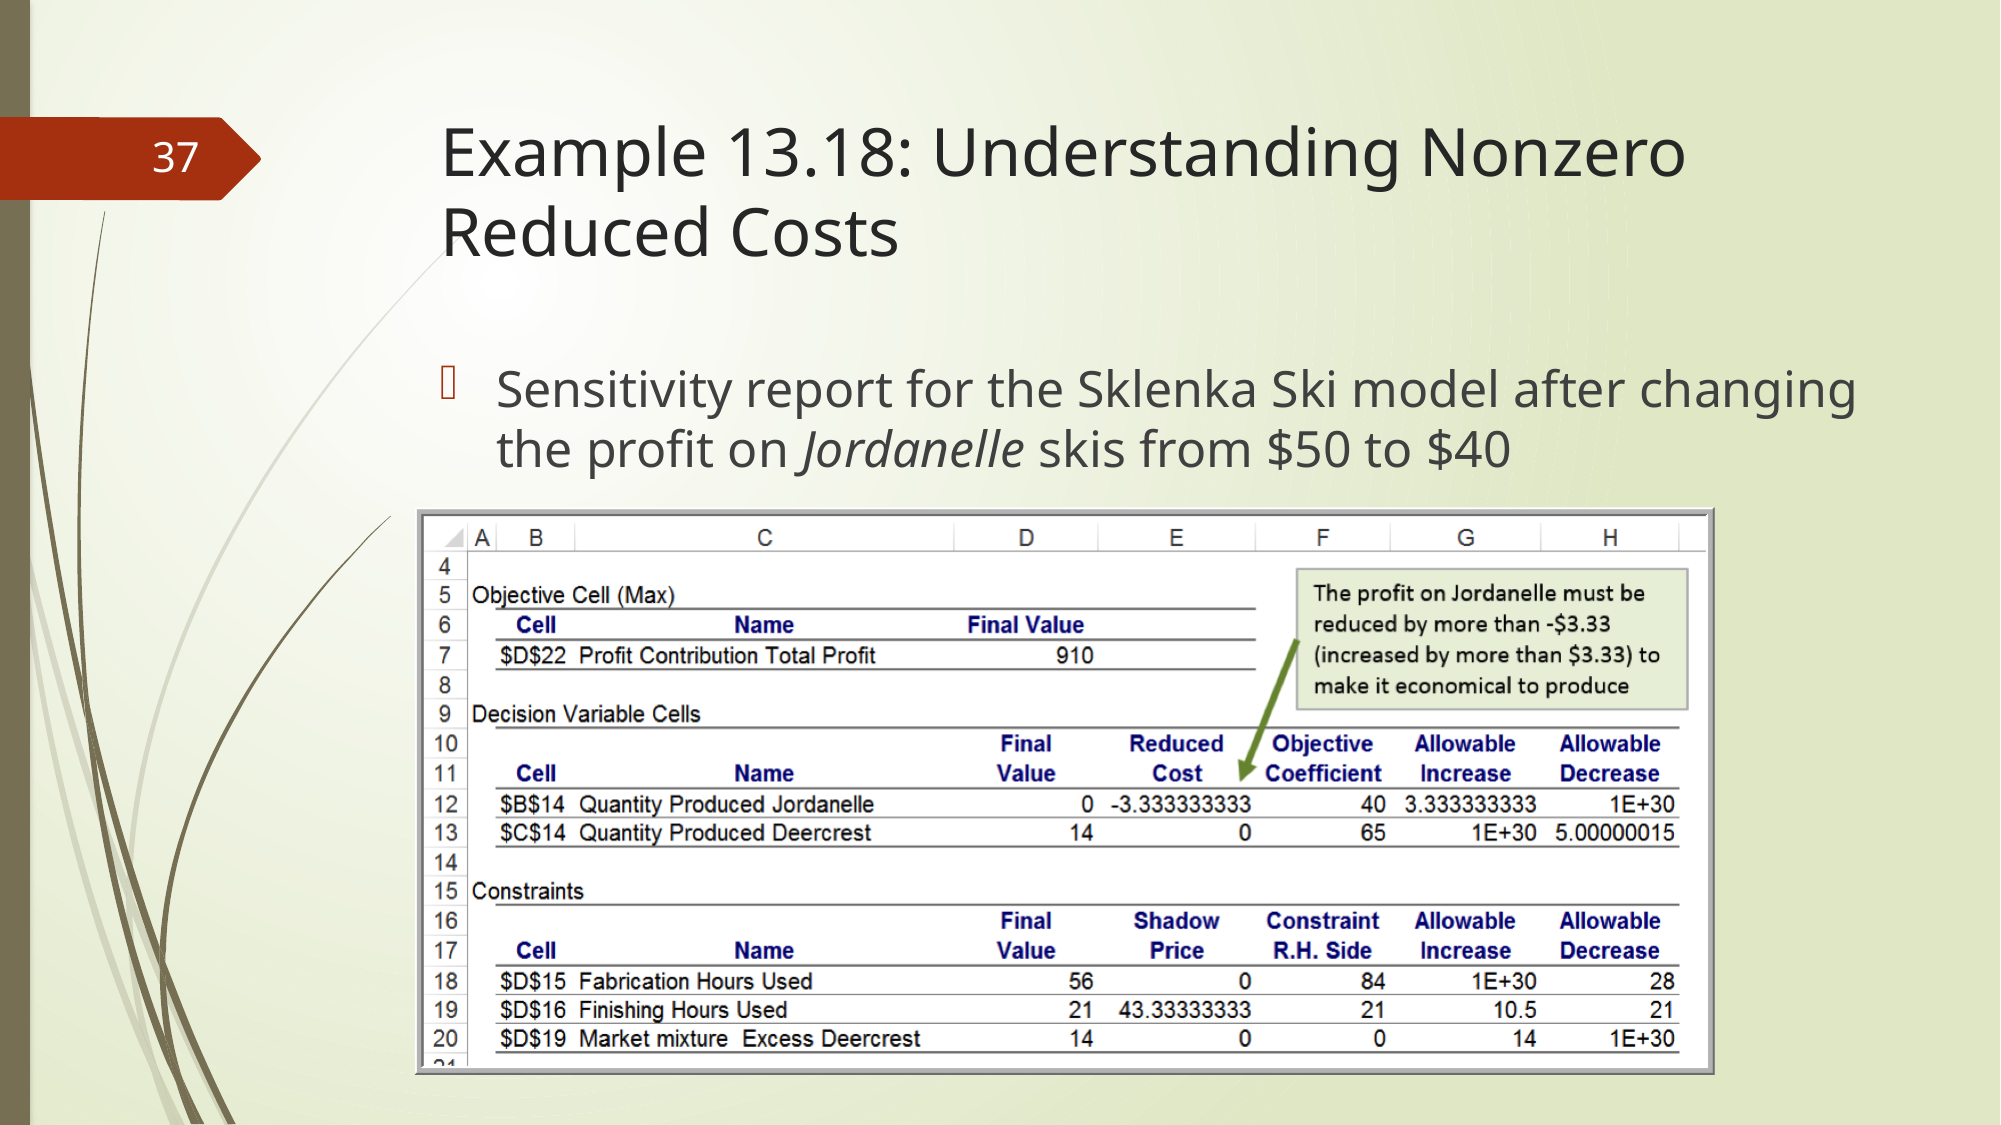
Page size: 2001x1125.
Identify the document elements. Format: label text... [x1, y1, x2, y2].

list Sensitivity report for the Sklenka Ski model after changing the profit on Jordanelle skis from $50 to $40 [424, 350, 1888, 970]
picture [414, 507, 1715, 1076]
slide_number 37 [87, 129, 216, 190]
title Example 13.18: Understanding Nonzero Reduced Costs [425, 102, 1888, 313]
